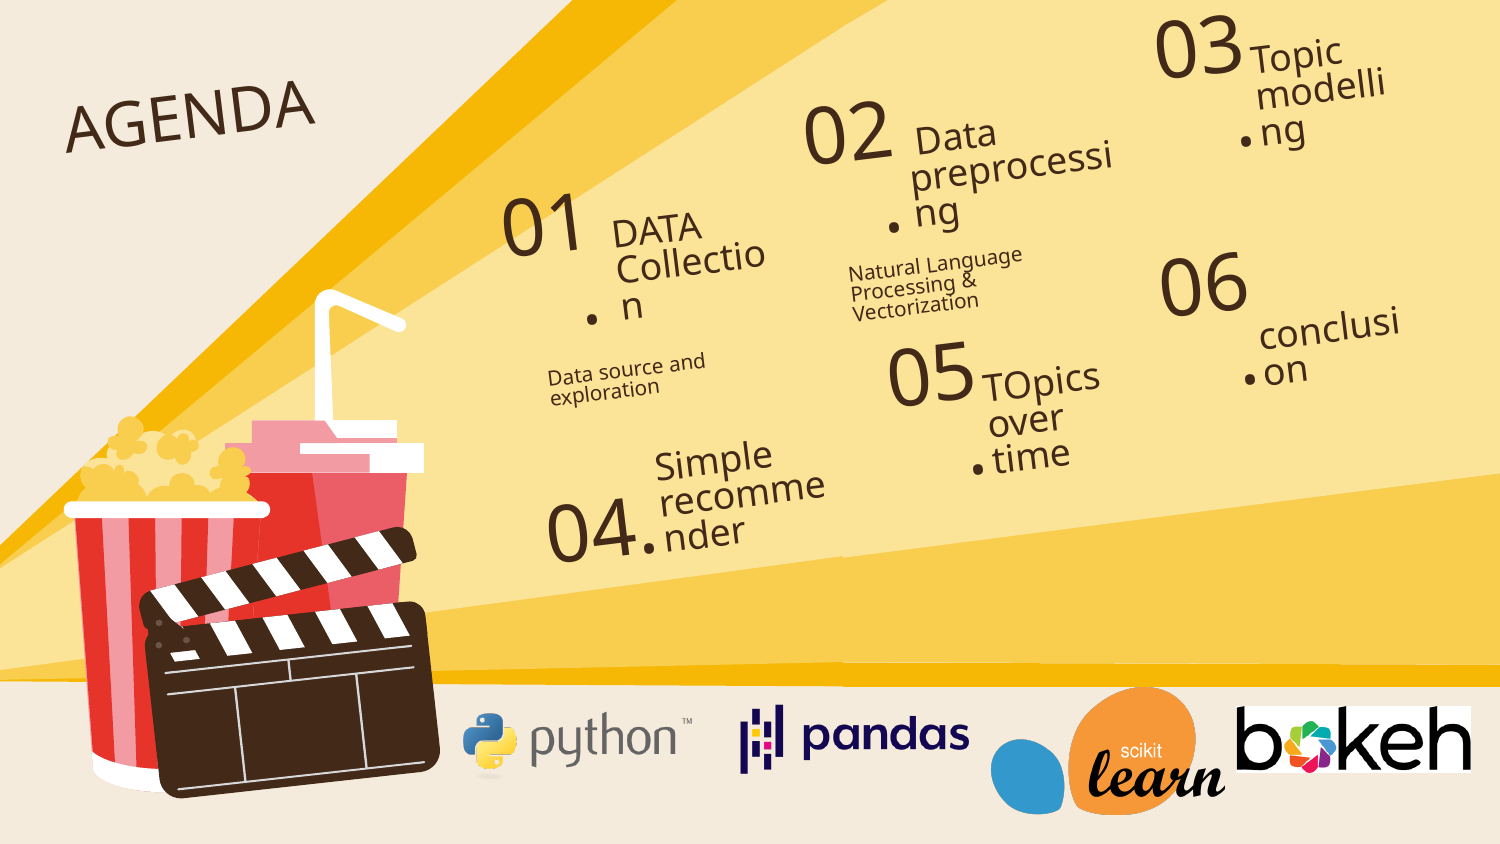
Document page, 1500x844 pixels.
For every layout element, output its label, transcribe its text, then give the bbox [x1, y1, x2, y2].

subtitle Data source and exploration [529, 324, 810, 449]
title Topic modelling [1235, 35, 1430, 171]
picture [991, 687, 1226, 815]
title 01. [484, 234, 622, 367]
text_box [60, 289, 442, 799]
picture [728, 687, 980, 792]
title 04. [522, 464, 680, 598]
title TOpics over time [967, 359, 1172, 499]
title DATA Collection [595, 205, 800, 345]
title Data preprocessing [889, 107, 1140, 252]
subtitle Natural Language Processing & Vectorization [832, 228, 1111, 345]
title AGENDA [34, 0, 423, 184]
picture [1236, 705, 1471, 773]
title 03. [1139, 57, 1276, 188]
title 05. [871, 385, 1008, 516]
title conclusion [1238, 274, 1443, 411]
picture [459, 709, 694, 781]
title Simple recommender [638, 434, 873, 577]
title 02. [786, 142, 924, 275]
title 06. [1131, 292, 1281, 426]
